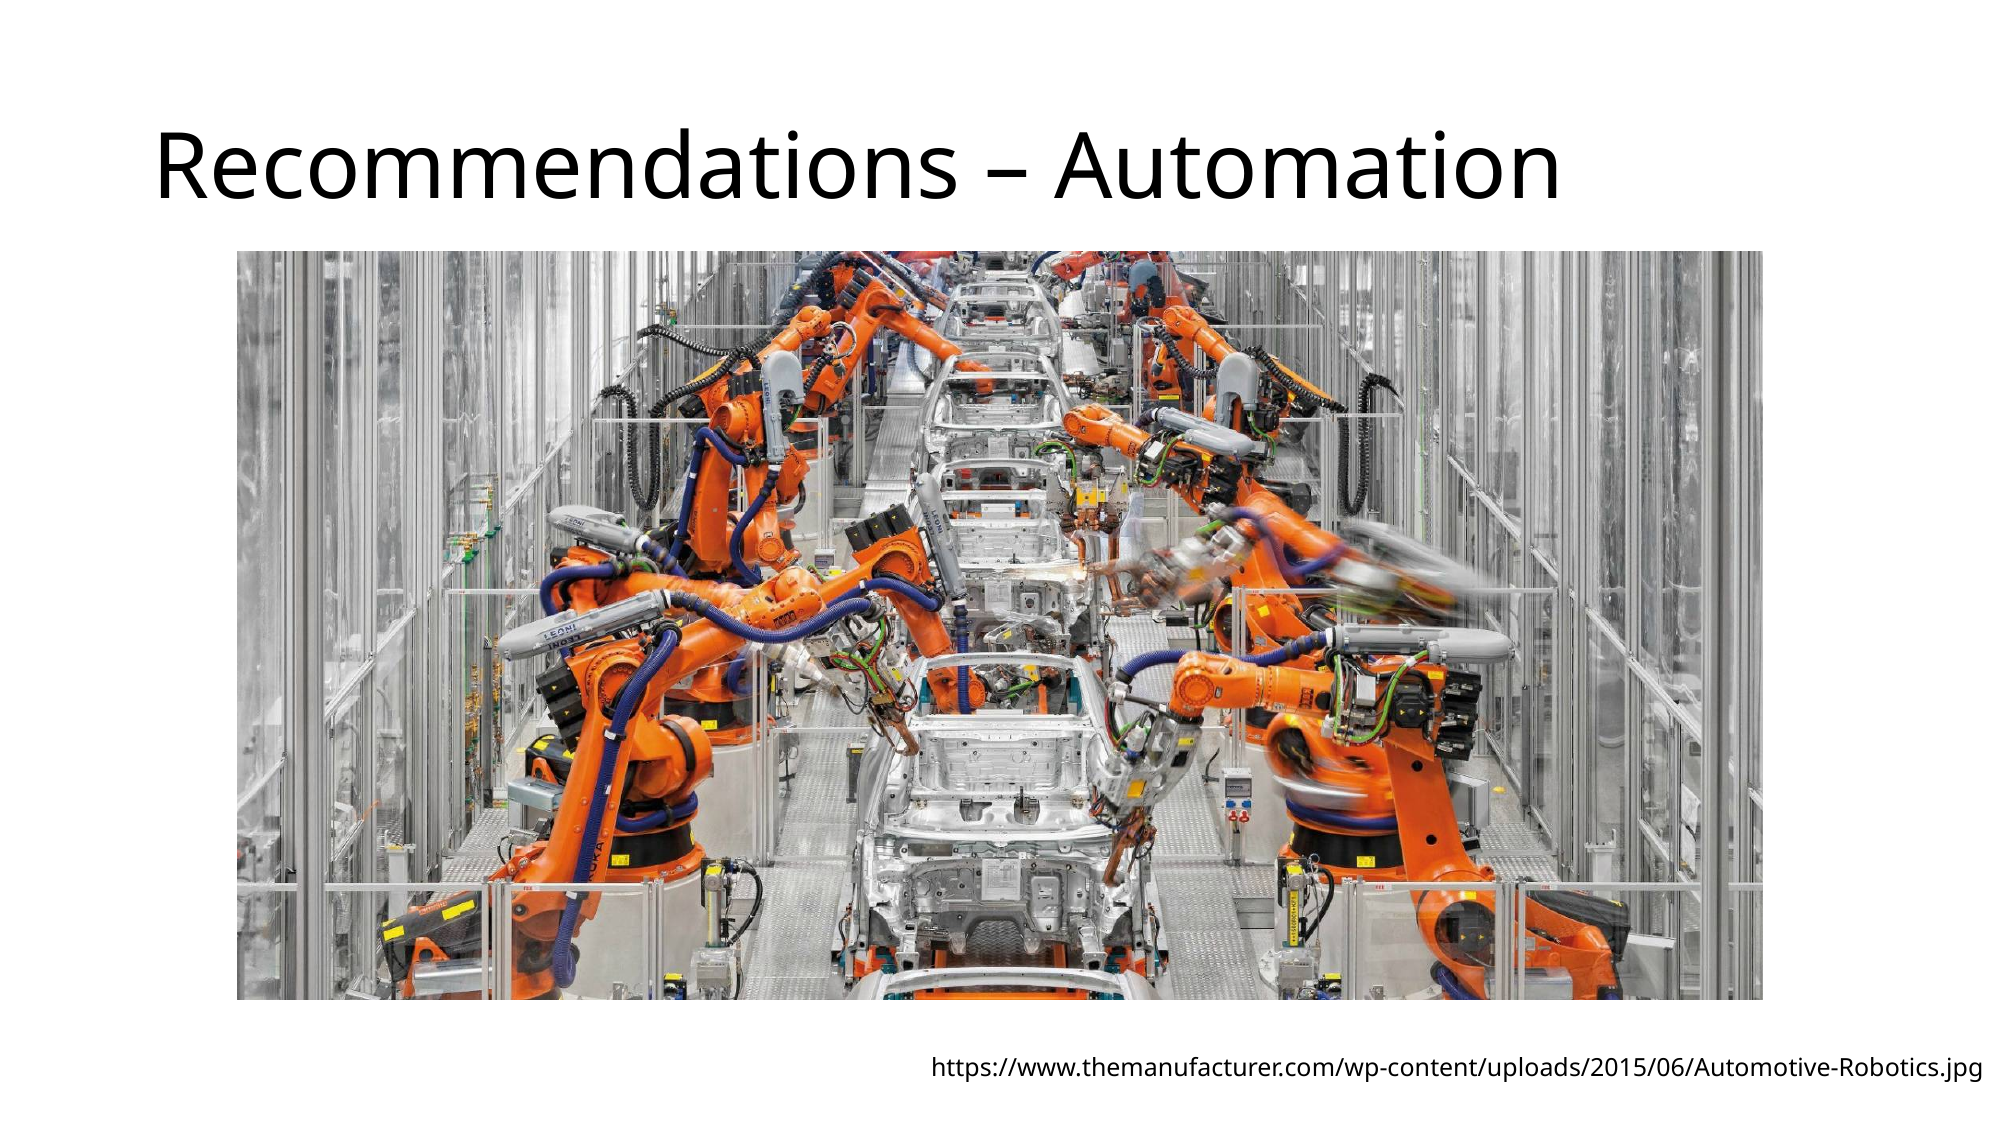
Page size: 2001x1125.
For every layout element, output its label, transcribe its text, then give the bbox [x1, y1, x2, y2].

picture [237, 251, 1763, 1000]
title Recommendations – Automation [137, 59, 1863, 278]
text_box https://www.themanufacturer.com/wp-content/uploads/2015/06/Automotive-Robotics.jpg [0, 1029, 2000, 1104]
